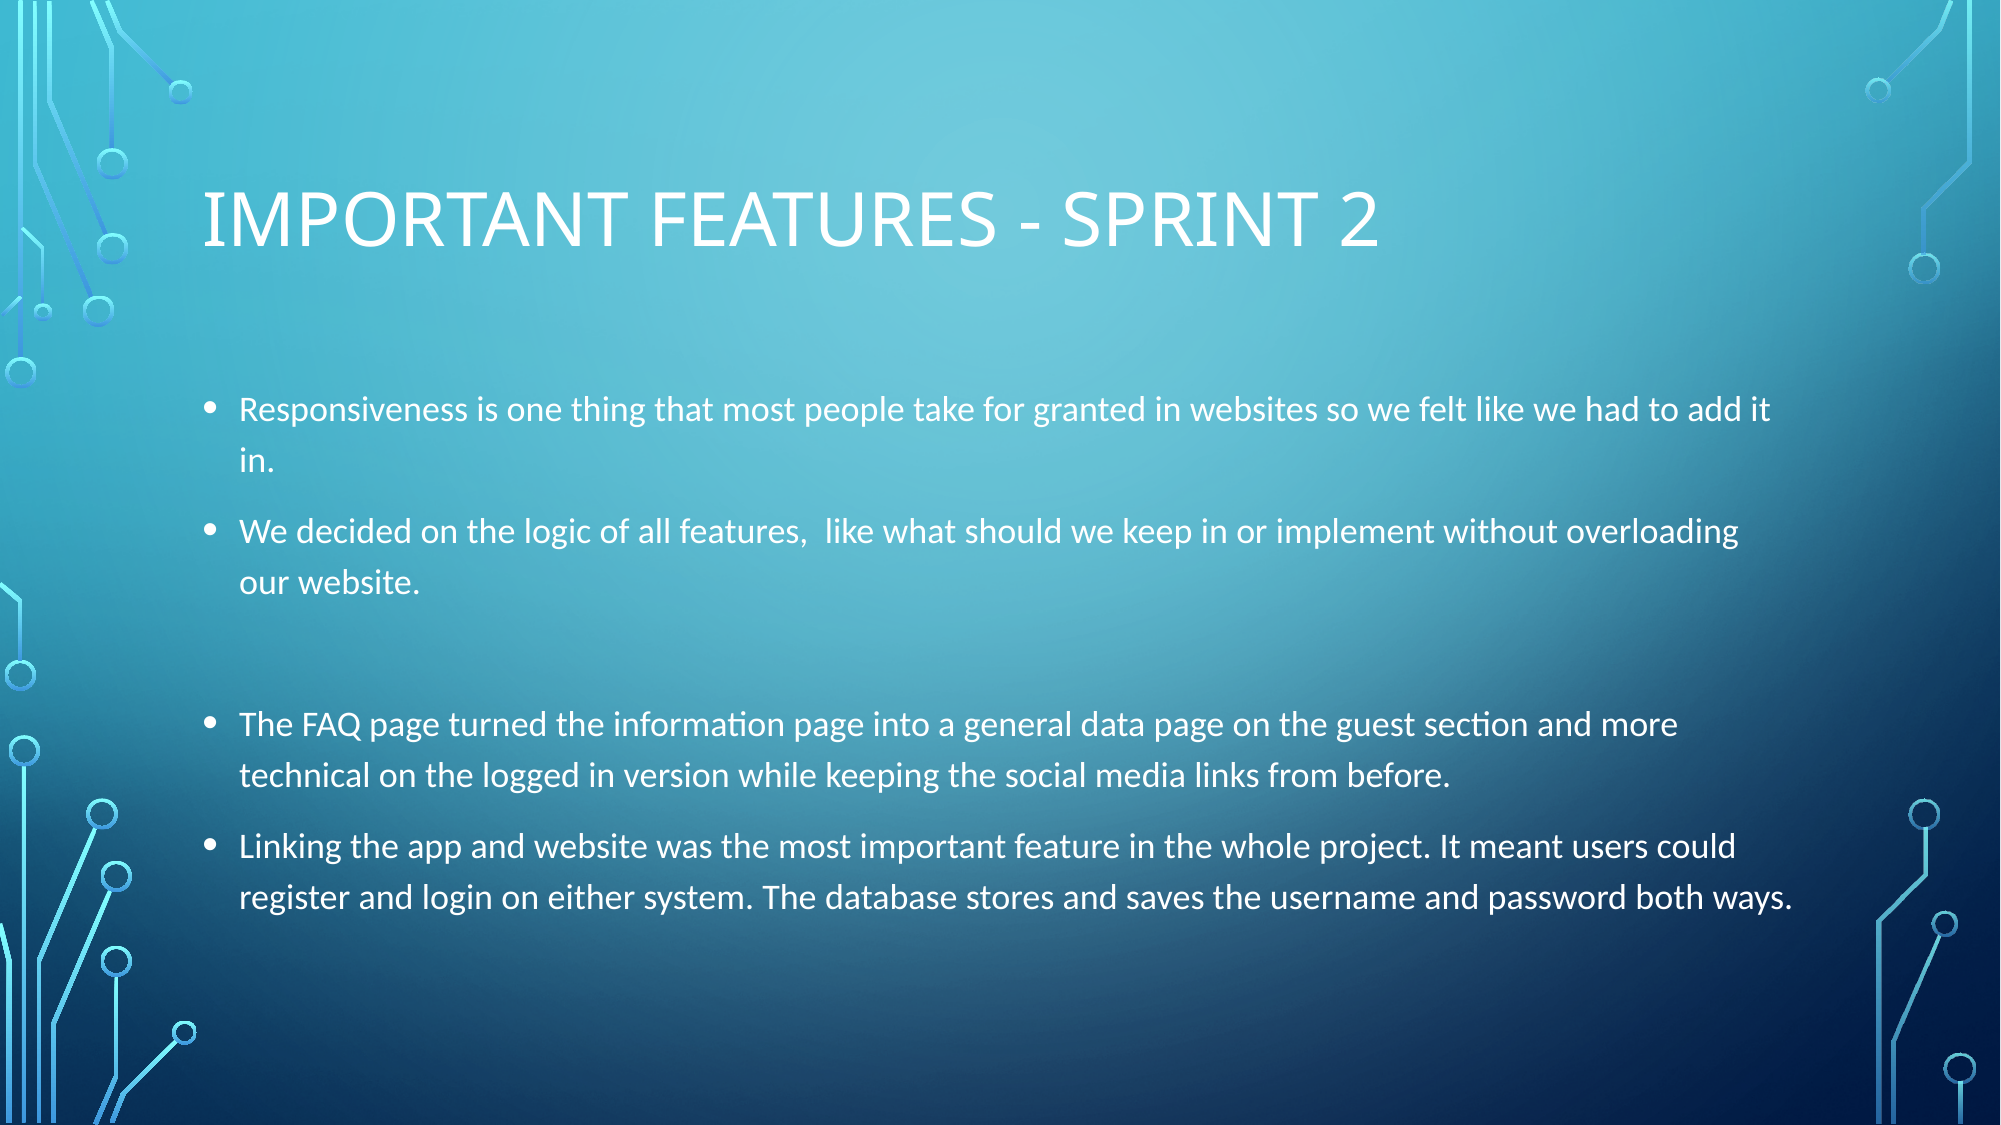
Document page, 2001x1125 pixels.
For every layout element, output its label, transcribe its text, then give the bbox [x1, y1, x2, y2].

list Responsiveness is one thing that most people take for granted in websites so we felt like we had to add it in. We decided on the logic of all features, like what should we keep in or implement without overloading our website. The FAQ page turned the information page into a general data page on the guest section and more technical on the logged in version while keeping the social media links from before. Linking the app and website was the most important feature in the whole project. It meant users could register and login on either system. The database stores and saves the username and password both ways. [187, 369, 1813, 950]
title Important features - sprint 2 [187, 101, 1813, 344]
